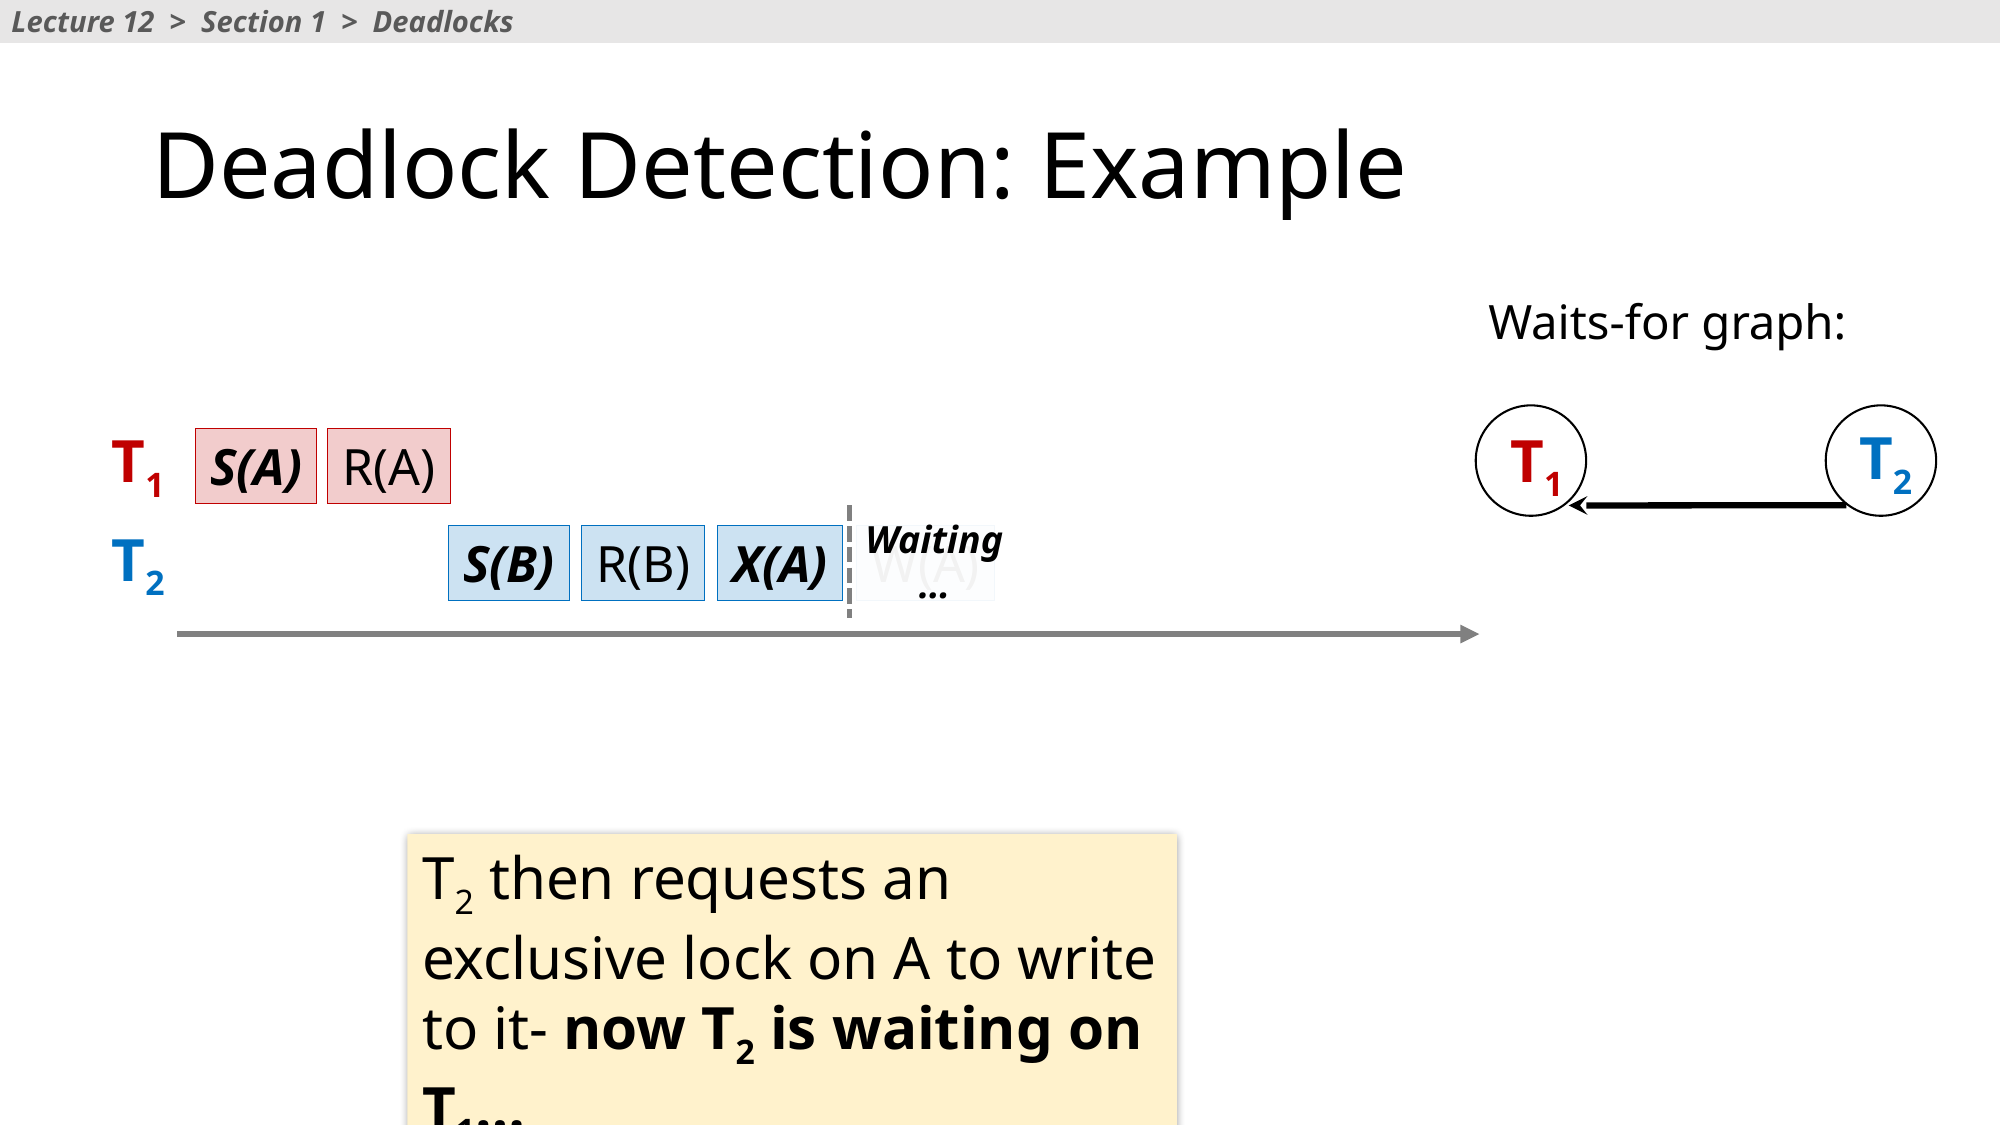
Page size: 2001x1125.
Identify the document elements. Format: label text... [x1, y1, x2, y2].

text_box [1851, 405, 1911, 414]
text_box T1 [96, 417, 180, 512]
text_box [1475, 418, 1495, 503]
text_box [1854, 509, 1908, 516]
text_box T2 then requests an exclusive lock on A to write to it- now T2 is waiting on T1… [407, 834, 1177, 1125]
text_box T1 [1495, 416, 1579, 511]
text_box T2 [1844, 414, 1927, 509]
text_box S(A) [195, 428, 317, 504]
text_box T2 [96, 515, 180, 610]
text_box [1825, 419, 1844, 502]
text_box R(B) [581, 525, 705, 601]
text_box [1498, 405, 1564, 416]
text_box [1508, 511, 1554, 516]
text_box [1568, 499, 1582, 512]
text_box [1579, 433, 1587, 488]
text_box Waiting… [844, 503, 1025, 619]
title Deadlock Detection: Example [137, 59, 1863, 278]
text_box R(A) [327, 428, 451, 504]
text_box [1927, 430, 1937, 492]
text_box Waits-for graph: [1473, 291, 1863, 363]
text_box S(B) [448, 525, 570, 601]
text_box X(A) [717, 525, 843, 601]
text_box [0, 0, 2000, 47]
